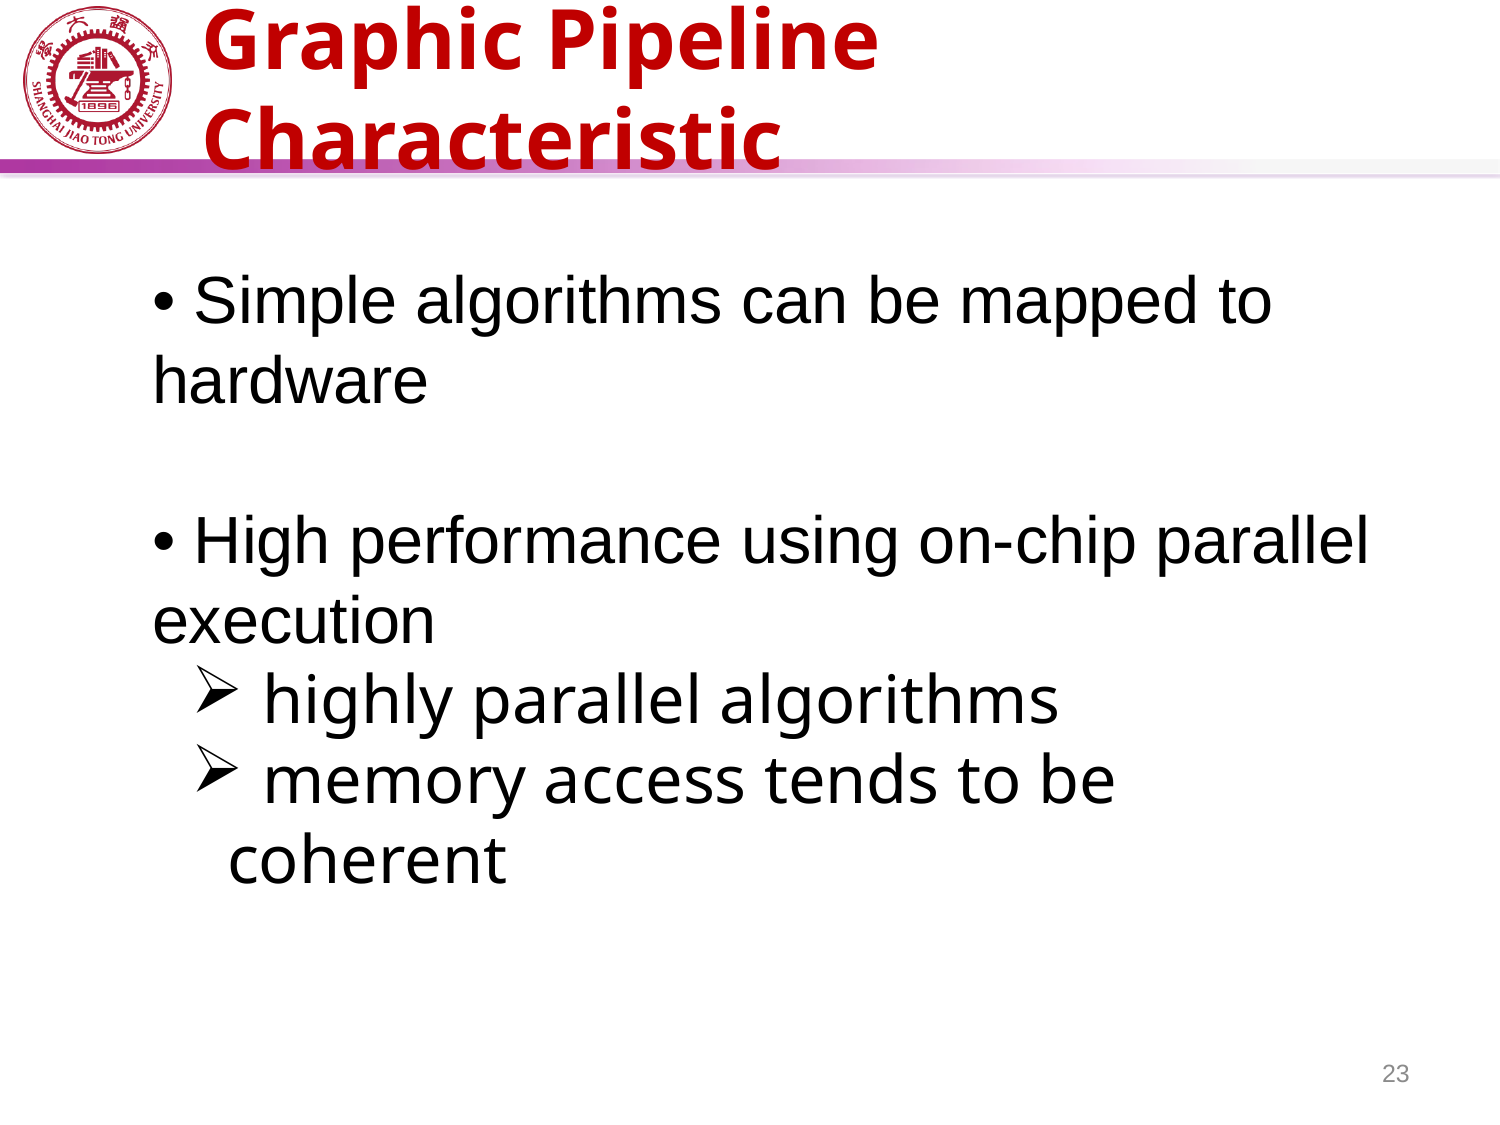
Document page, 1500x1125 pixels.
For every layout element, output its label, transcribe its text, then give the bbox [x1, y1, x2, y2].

picture [0, 6, 1500, 179]
slide_number 23 [1074, 1042, 1425, 1103]
title Graphic Pipeline Characteristic [186, 0, 1472, 172]
text_box • Simple algorithms can be mapped to hardware • High performance using on-chip parallel execution highly parallel algorithms memory access tends to be coherent [137, 249, 1425, 985]
